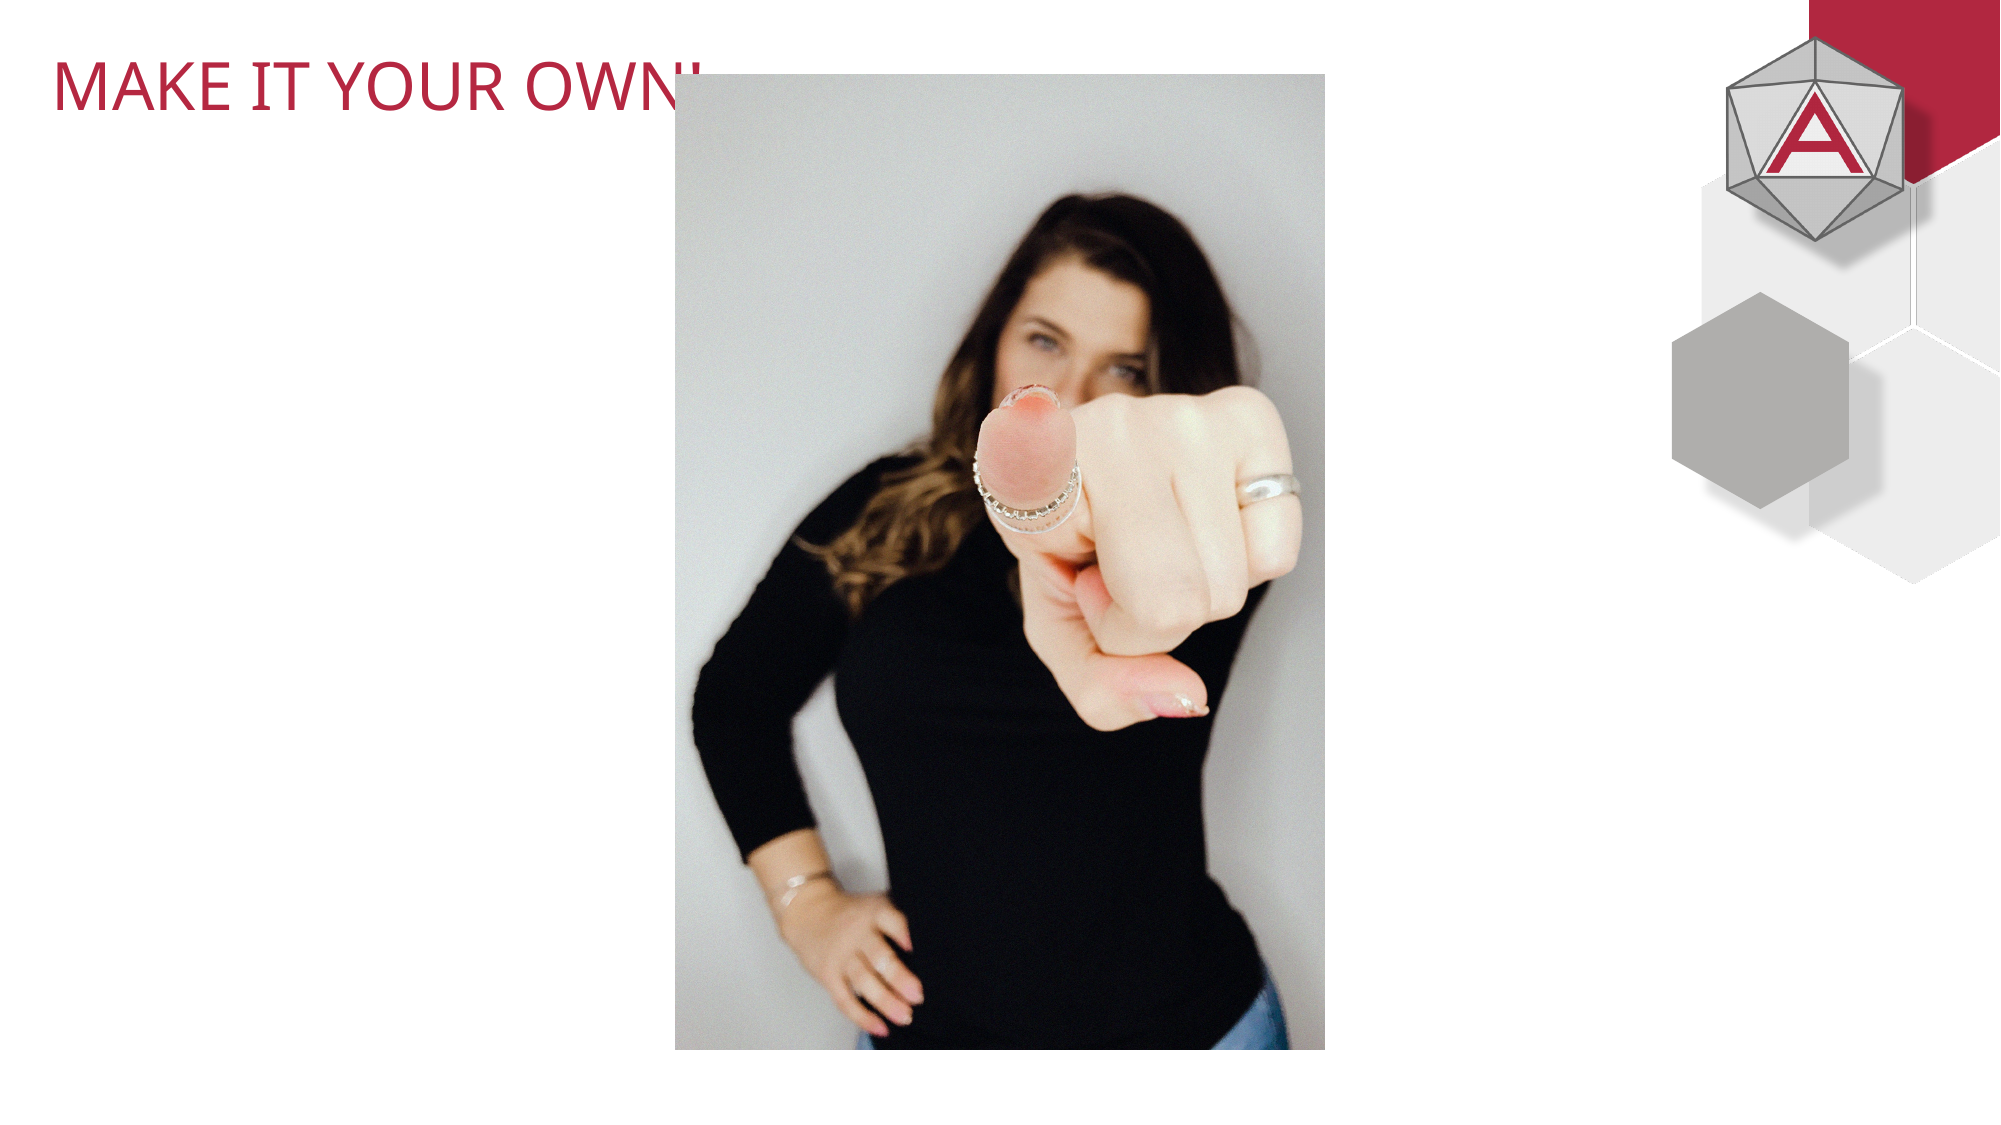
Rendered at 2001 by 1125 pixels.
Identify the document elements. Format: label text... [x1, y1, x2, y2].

title MAKE IT YOUR OWN! [37, 35, 1169, 136]
picture [674, 74, 1325, 1050]
picture [1701, 0, 2000, 584]
